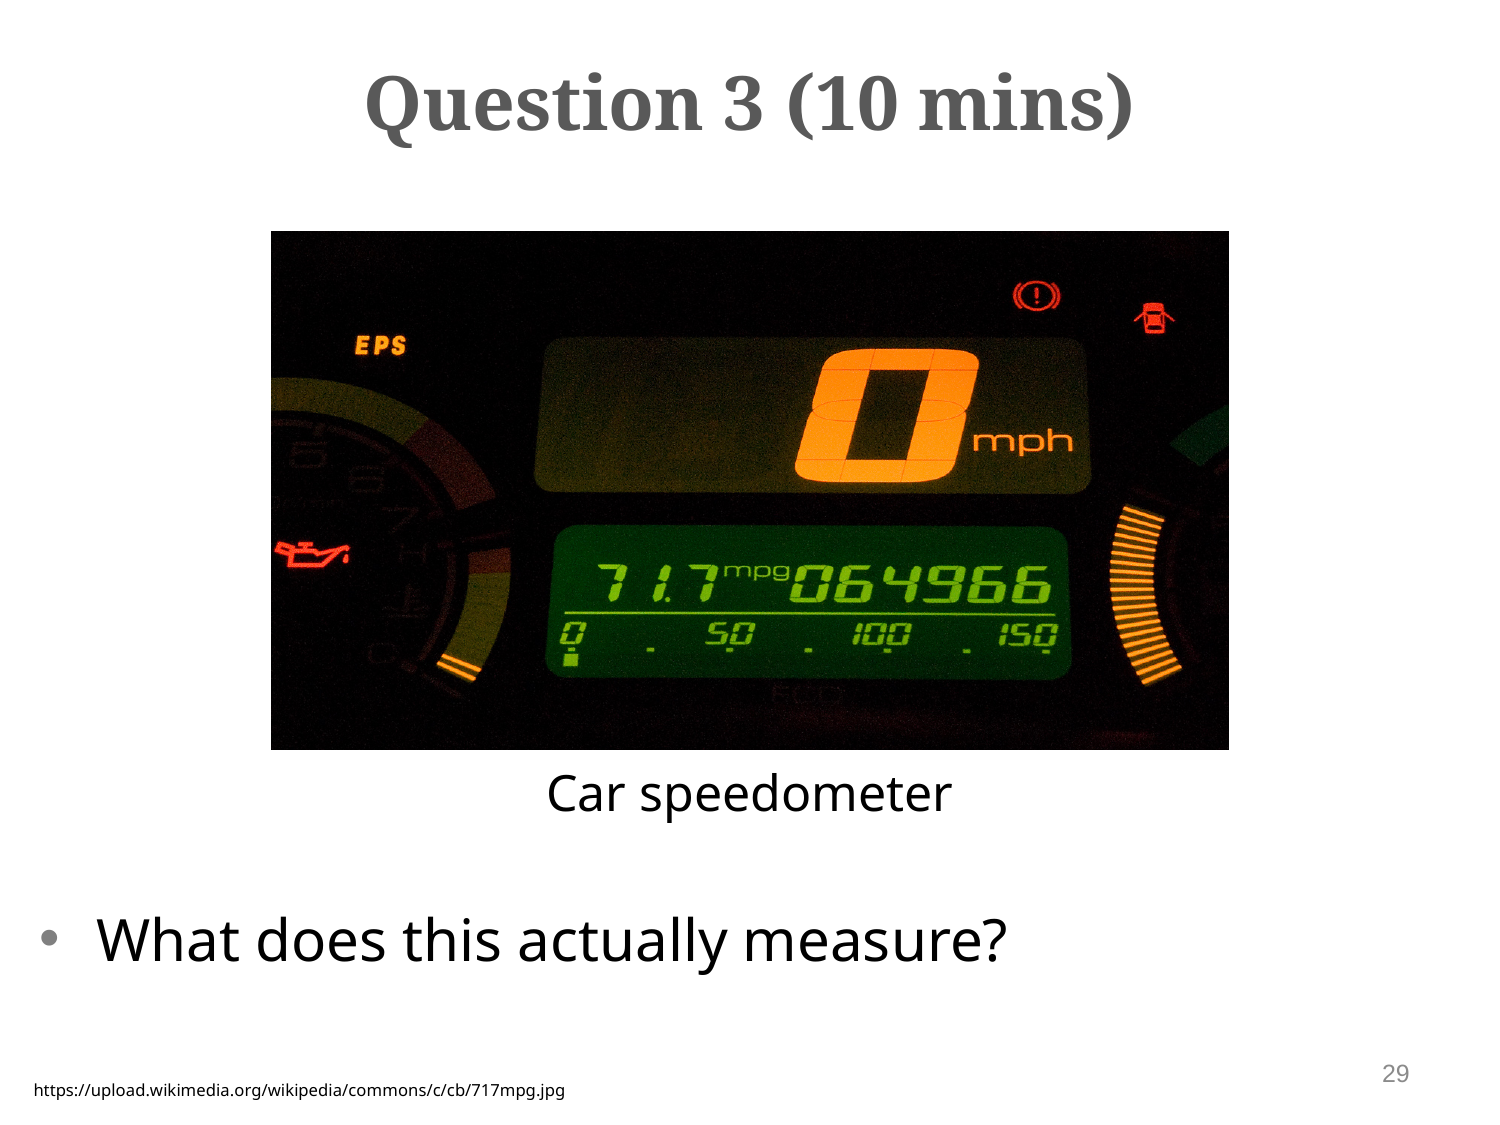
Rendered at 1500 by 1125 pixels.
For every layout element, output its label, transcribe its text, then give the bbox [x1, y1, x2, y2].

text_box What does this actually measure? [24, 895, 1425, 1013]
text_box Question 3 (10 mins) [0, 6, 1500, 194]
text_box https://upload.wikimedia.org/wikipedia/commons/c/cb/717mpg.jpg [18, 1072, 1328, 1117]
text_box Car speedometer [271, 756, 1229, 872]
slide_number 29 [1074, 1042, 1425, 1103]
picture [270, 231, 1229, 750]
